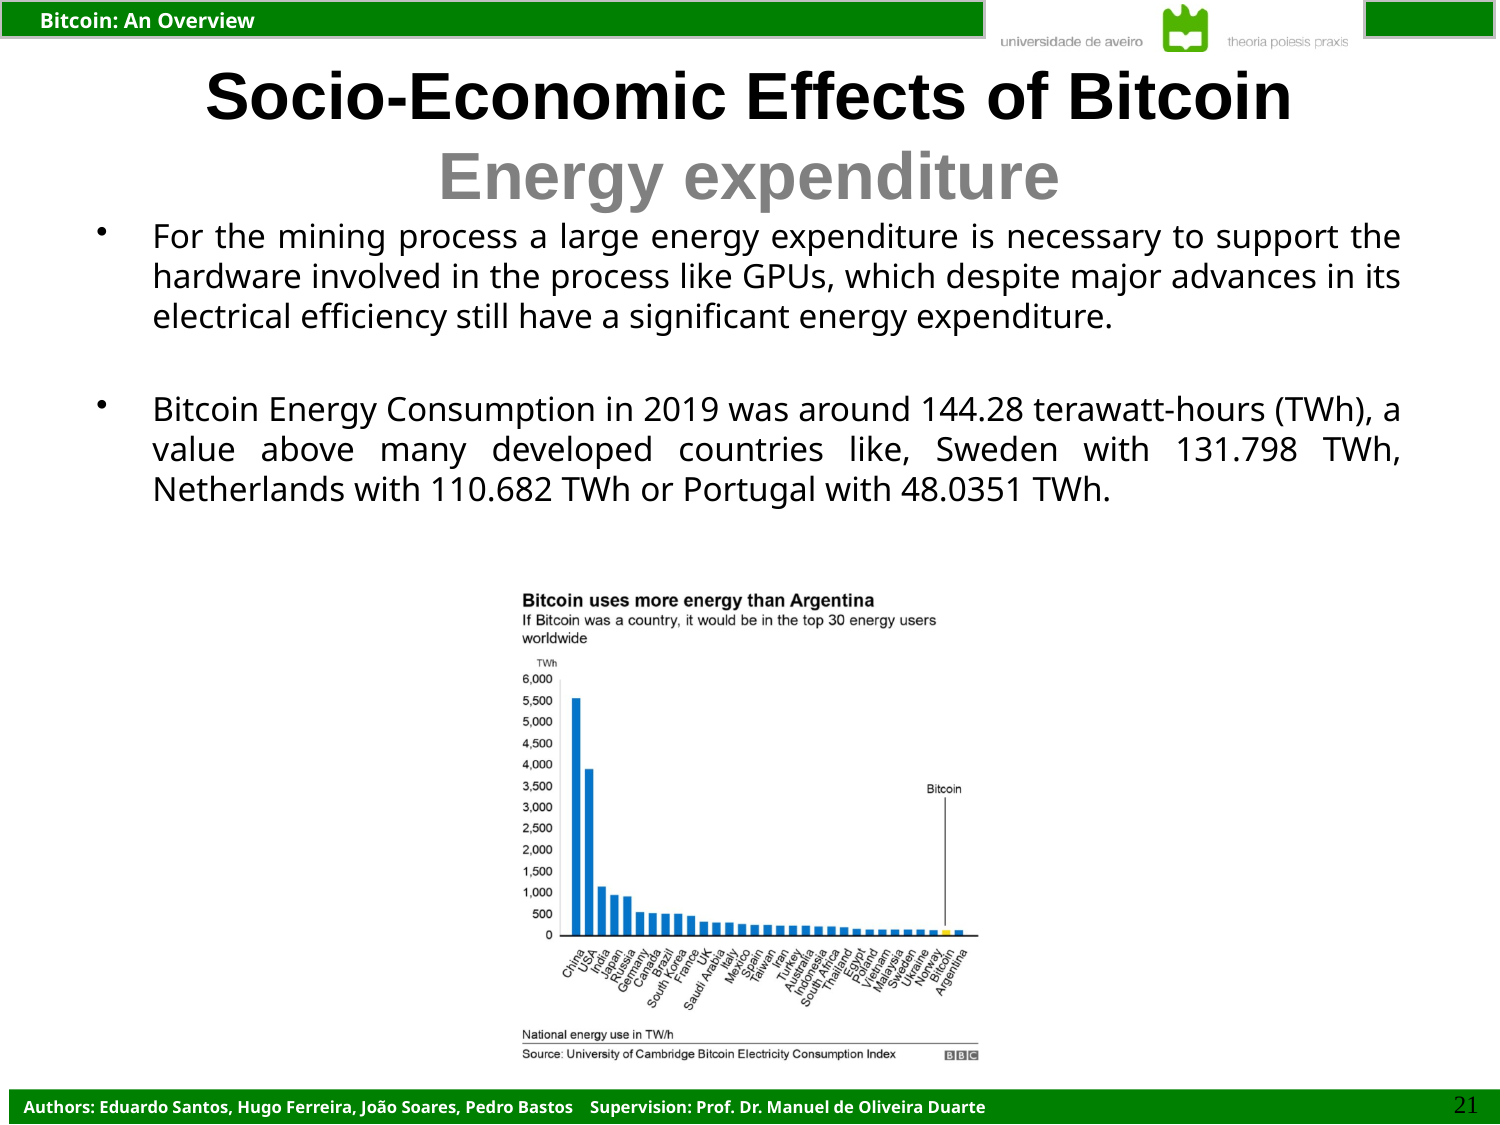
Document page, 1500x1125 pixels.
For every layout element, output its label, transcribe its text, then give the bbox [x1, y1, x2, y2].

text_box 21 [1438, 1081, 1500, 1125]
title Socio-Economic Effects of Bitcoin Energy expenditure [75, 45, 1425, 233]
picture [515, 585, 985, 1069]
picture [1001, 4, 1348, 45]
list For the mining process a large energy expenditure is necessary to support the hardware involved in the process like GPUs, which despite major advances in its electrical efficiency still have a significant energy expenditure. Bitcoin Energy Consumption in 2019 was around 144.28 terawatt-hours (TWh), a value above many developed countries like, Sweden with 131.798 TWh, Netherlands with 110.682 TWh or Portugal with 48.0351 TWh. [81, 208, 1419, 1021]
